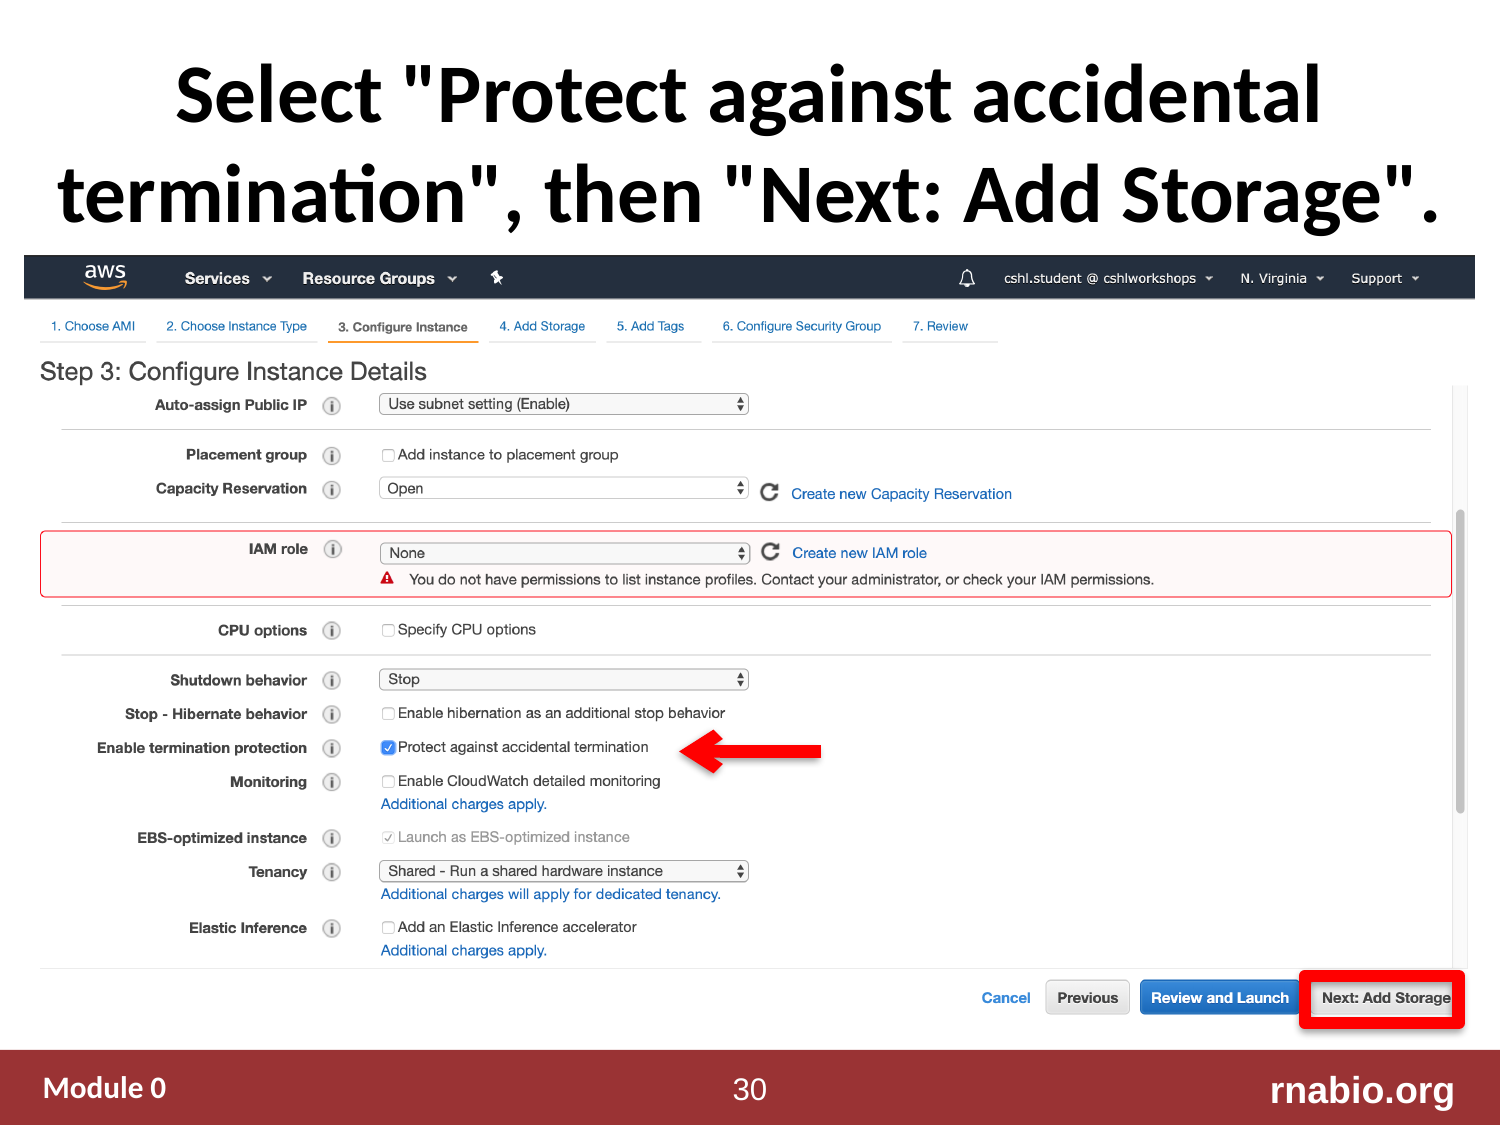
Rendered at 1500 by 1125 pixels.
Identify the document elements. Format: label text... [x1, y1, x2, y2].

title Select "Protect against accidental termination", then "Next: Add Storage". [24, 45, 1475, 233]
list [24, 255, 1476, 1025]
